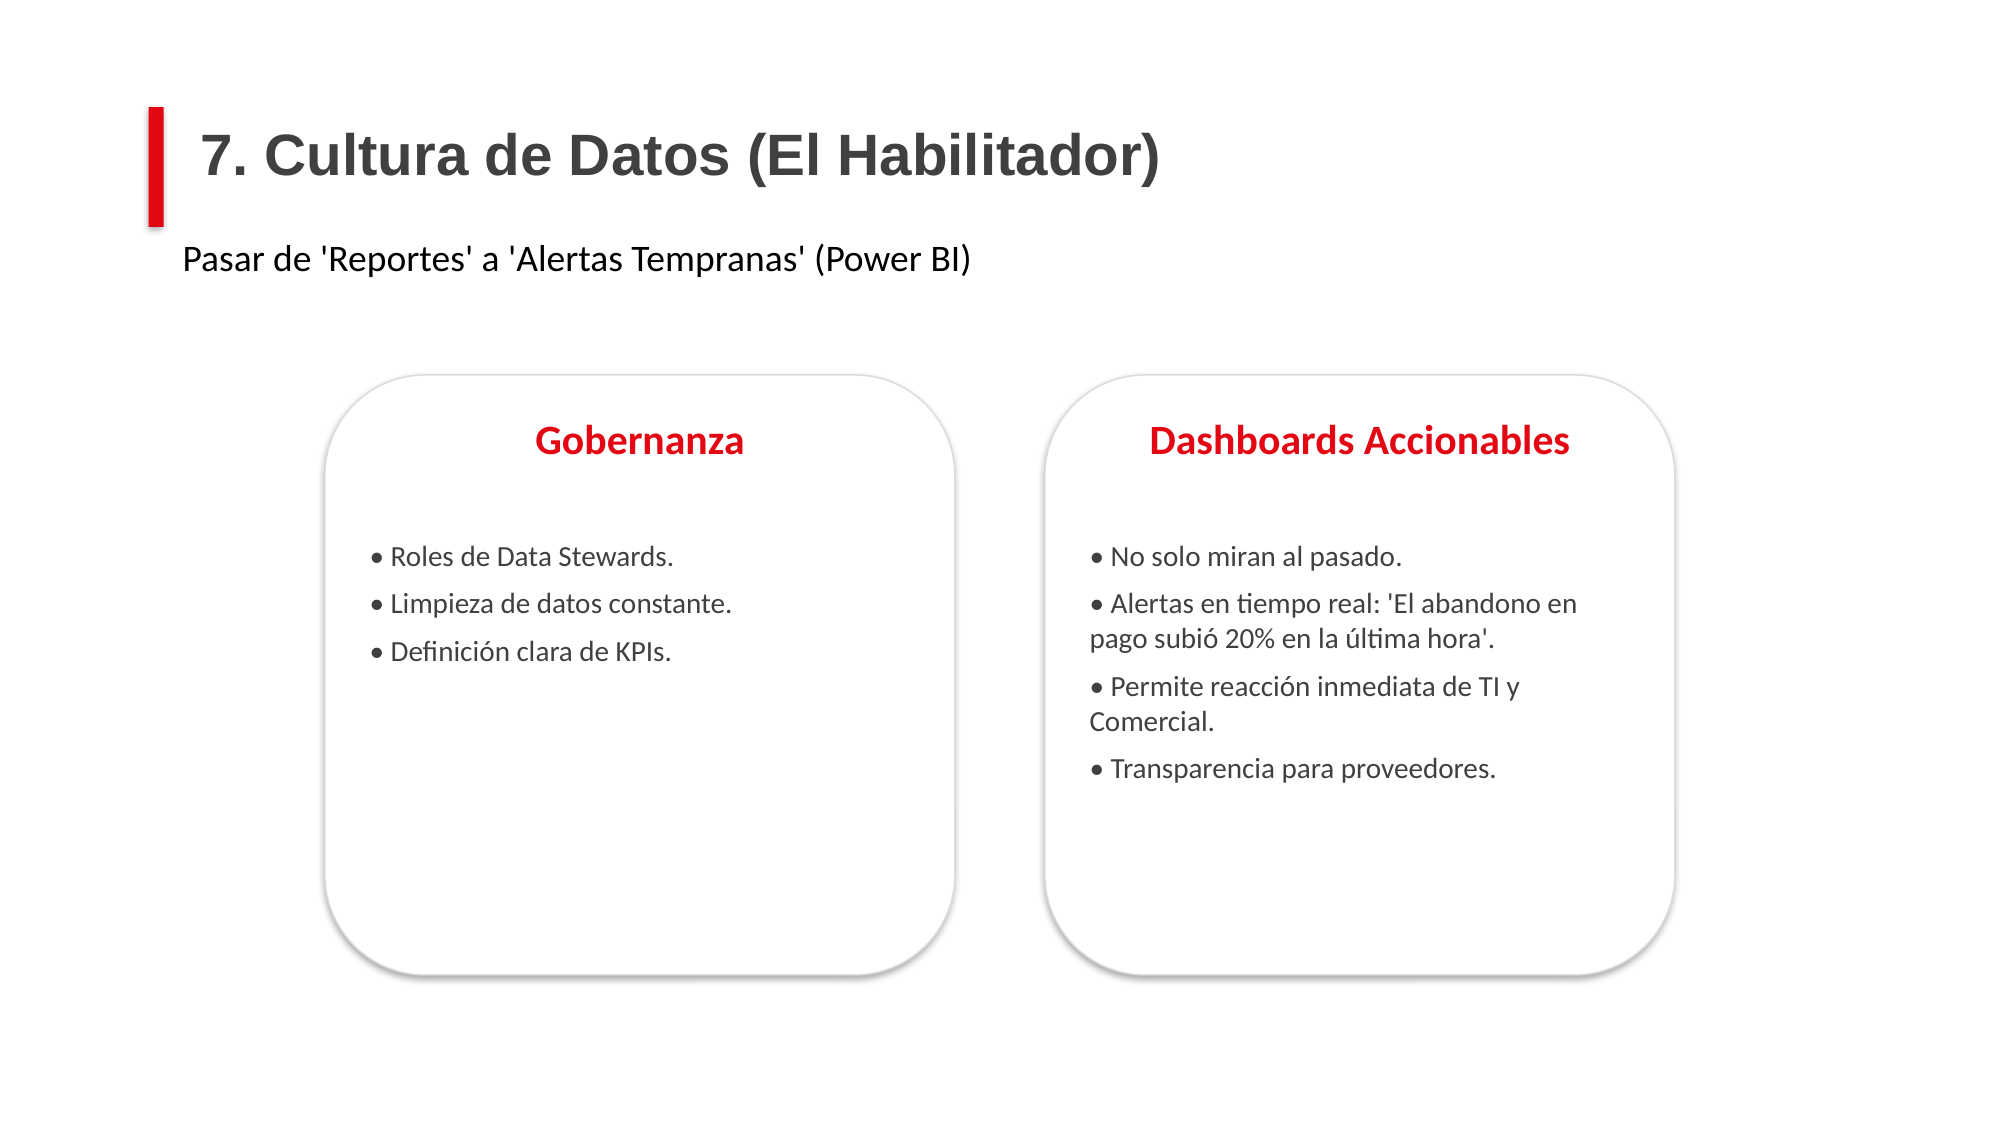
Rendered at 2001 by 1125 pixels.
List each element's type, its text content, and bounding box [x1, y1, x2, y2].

text_box • Roles de Data Stewards. • Limpieza de datos constante. • Definición clara de KPIs. [354, 494, 925, 675]
text_box 7. Cultura de Datos (El Habilitador) [185, 110, 1178, 195]
text_box • No solo miran al pasado. • Alertas en tiempo real: 'El abandono en pago subió 20% en la última hora'. • Permite reacción inmediata de TI y Comercial. • Transparencia para proveedores. [1074, 494, 1645, 792]
text_box Pasar de 'Reportes' a 'Alertas Tempranas' (Power BI) [167, 227, 988, 287]
text_box [1044, 374, 1676, 976]
text_box Gobernanza [520, 404, 760, 470]
text_box Dashboards Accionables [1134, 404, 1586, 470]
text_box [148, 106, 164, 228]
text_box [324, 374, 956, 976]
